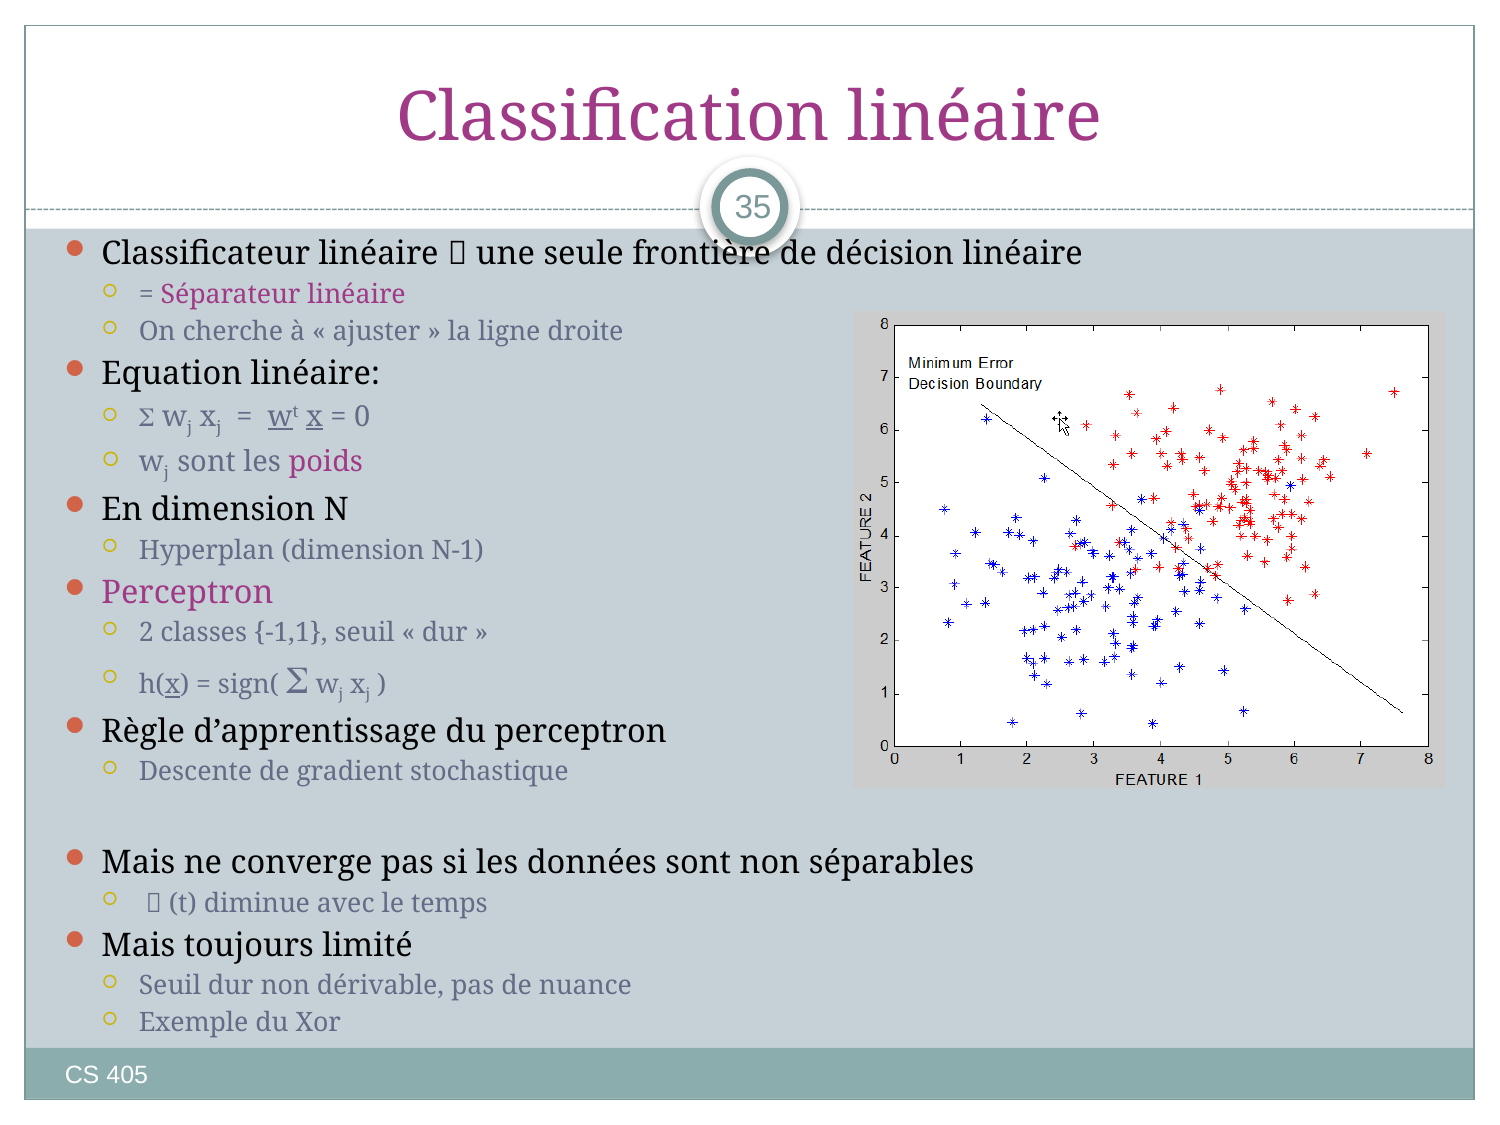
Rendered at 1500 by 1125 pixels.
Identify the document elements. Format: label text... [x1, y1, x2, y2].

picture [853, 311, 1445, 789]
footer CS 405 [50, 1051, 638, 1112]
slide_number 35 [715, 168, 791, 241]
title Classification linéaire [49, 37, 1450, 162]
